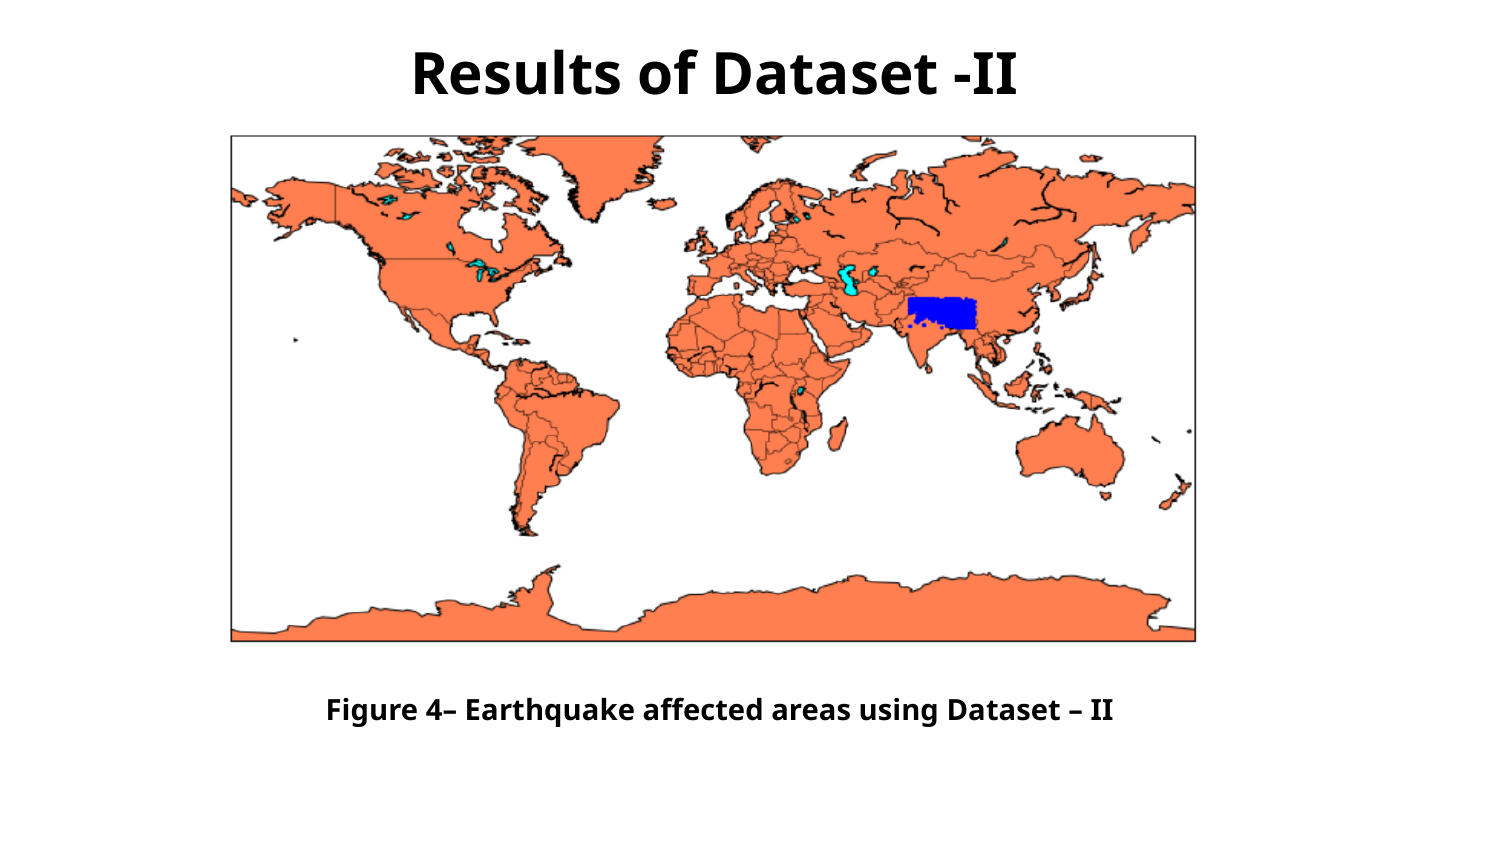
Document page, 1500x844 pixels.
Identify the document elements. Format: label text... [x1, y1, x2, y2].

picture [219, 127, 1209, 651]
subtitle Figure 4– Earthquake affected areas using Dataset – II [140, 670, 1289, 798]
title Results of Dataset -II [163, 20, 1266, 108]
